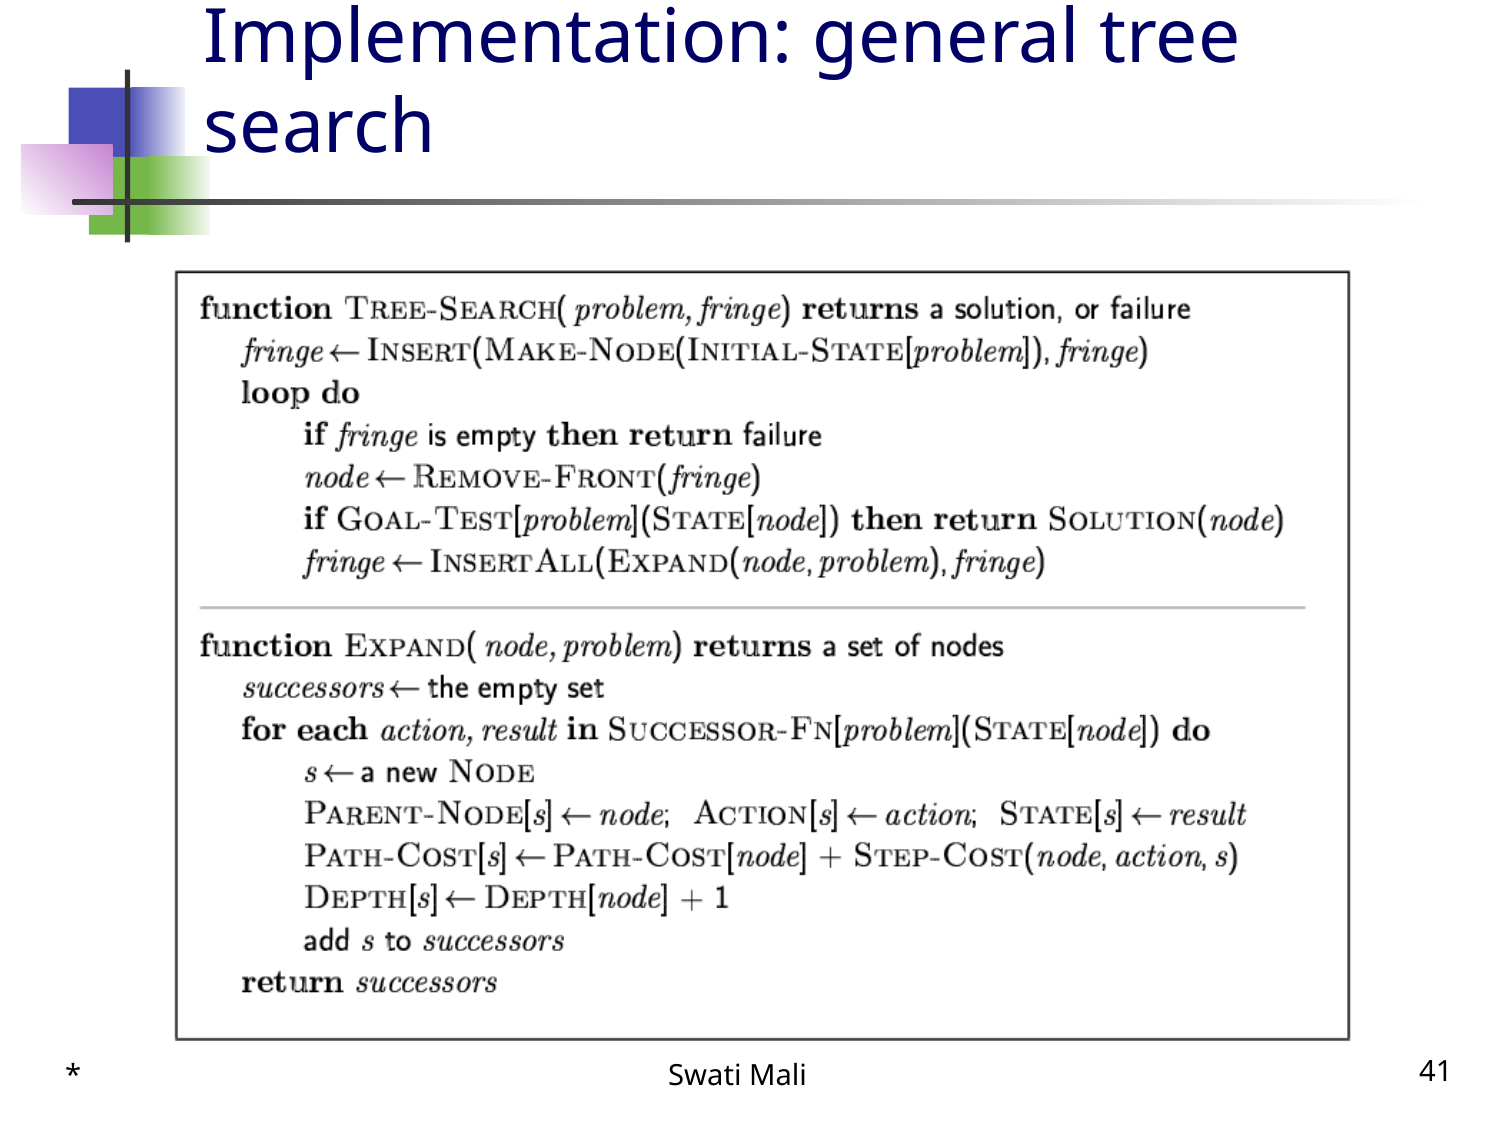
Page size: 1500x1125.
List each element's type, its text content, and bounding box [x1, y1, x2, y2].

text_box 41 [1155, 1024, 1468, 1100]
text_box Swati Mali [500, 1060, 975, 1100]
title Implementation: general tree search [188, 35, 1468, 175]
text_box * [49, 1024, 363, 1100]
picture [162, 262, 1363, 1052]
